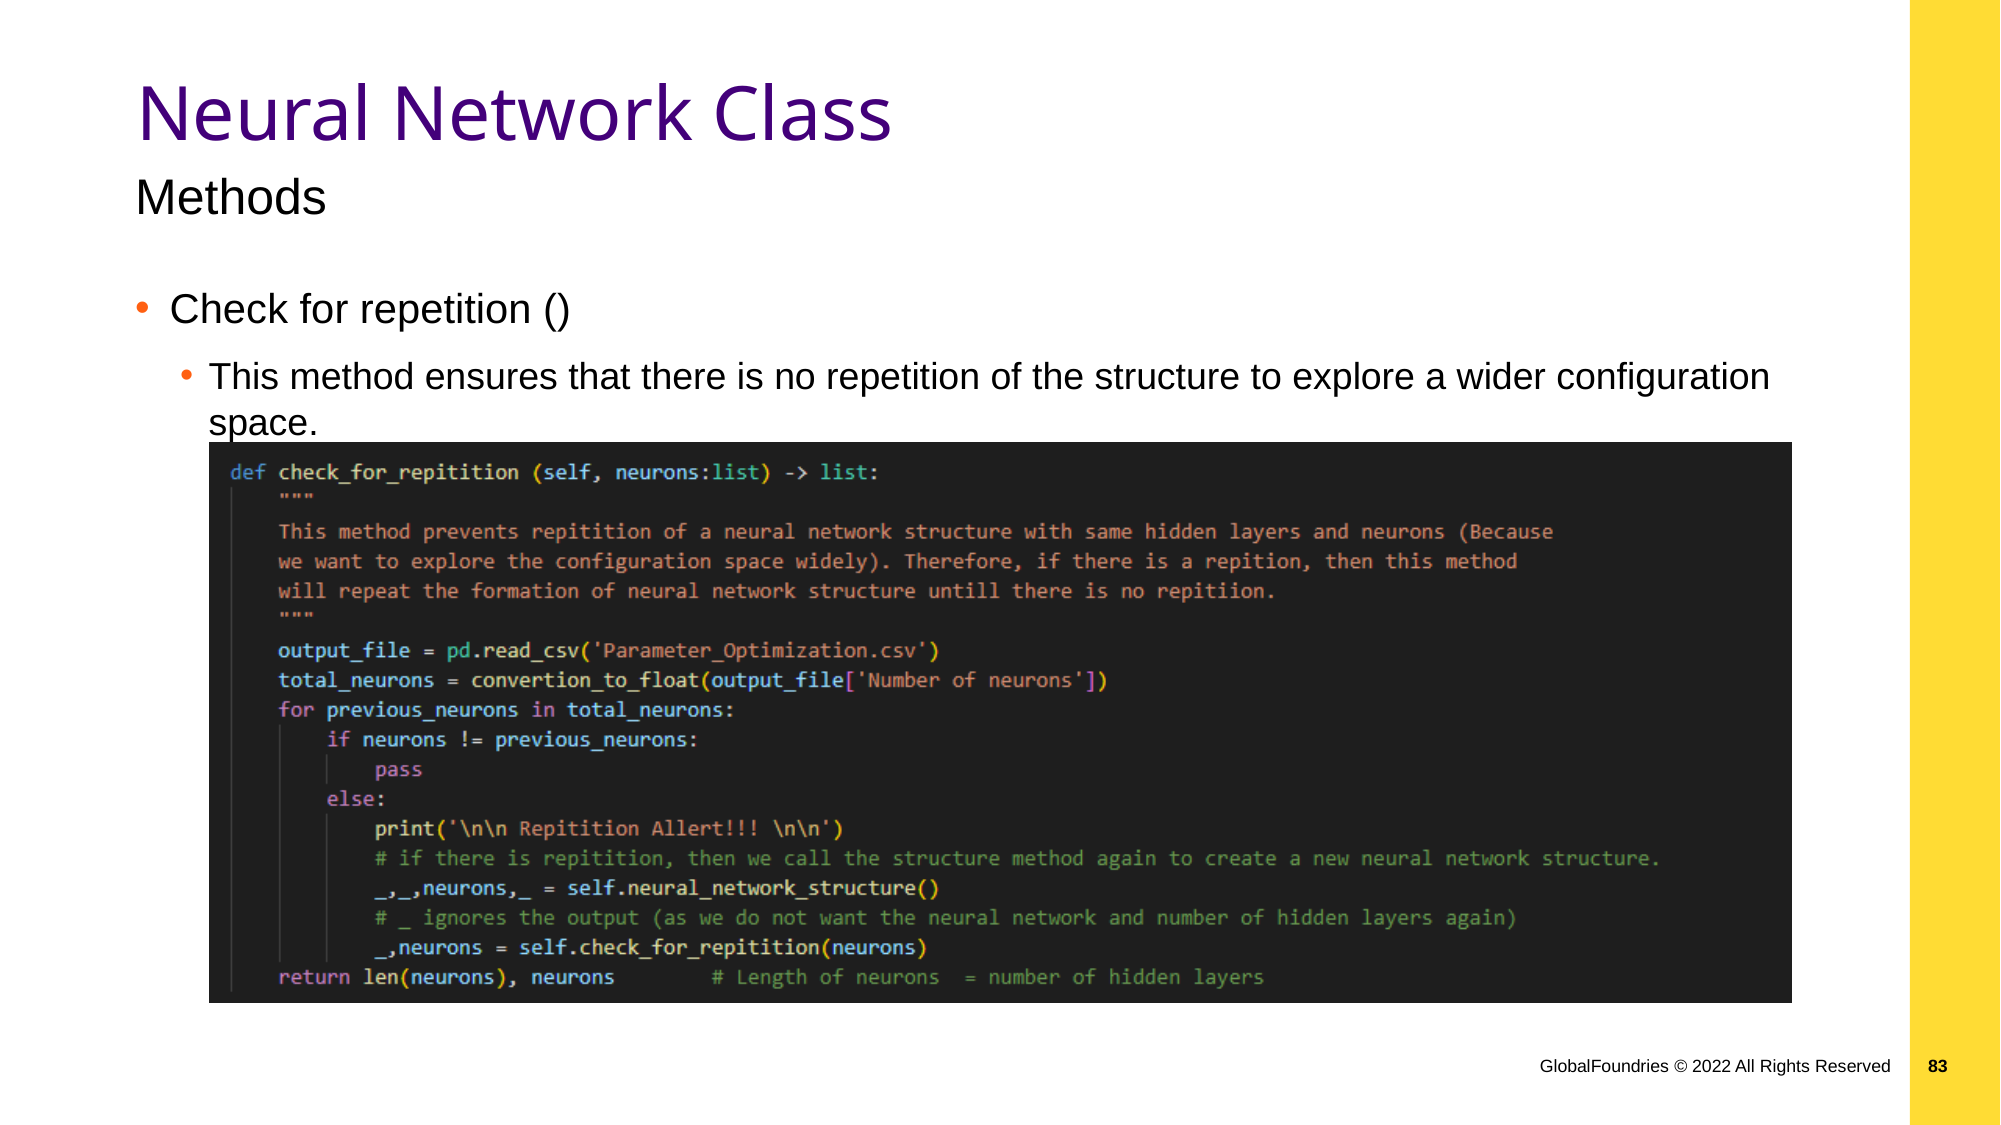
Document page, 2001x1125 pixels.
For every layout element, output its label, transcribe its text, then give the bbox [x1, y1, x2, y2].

slide_number 83 [1899, 1047, 1963, 1108]
slide_number GlobalFoundries © 2022 All Rights Reserved [1508, 1047, 1899, 1108]
list Methods [135, 164, 1791, 229]
title Neural Network Class [136, 65, 1792, 159]
picture [209, 442, 1792, 1003]
list Check for repetition () This method ensures that there is no repetition of the structure to explore a wider configuration space. [135, 281, 1791, 1018]
